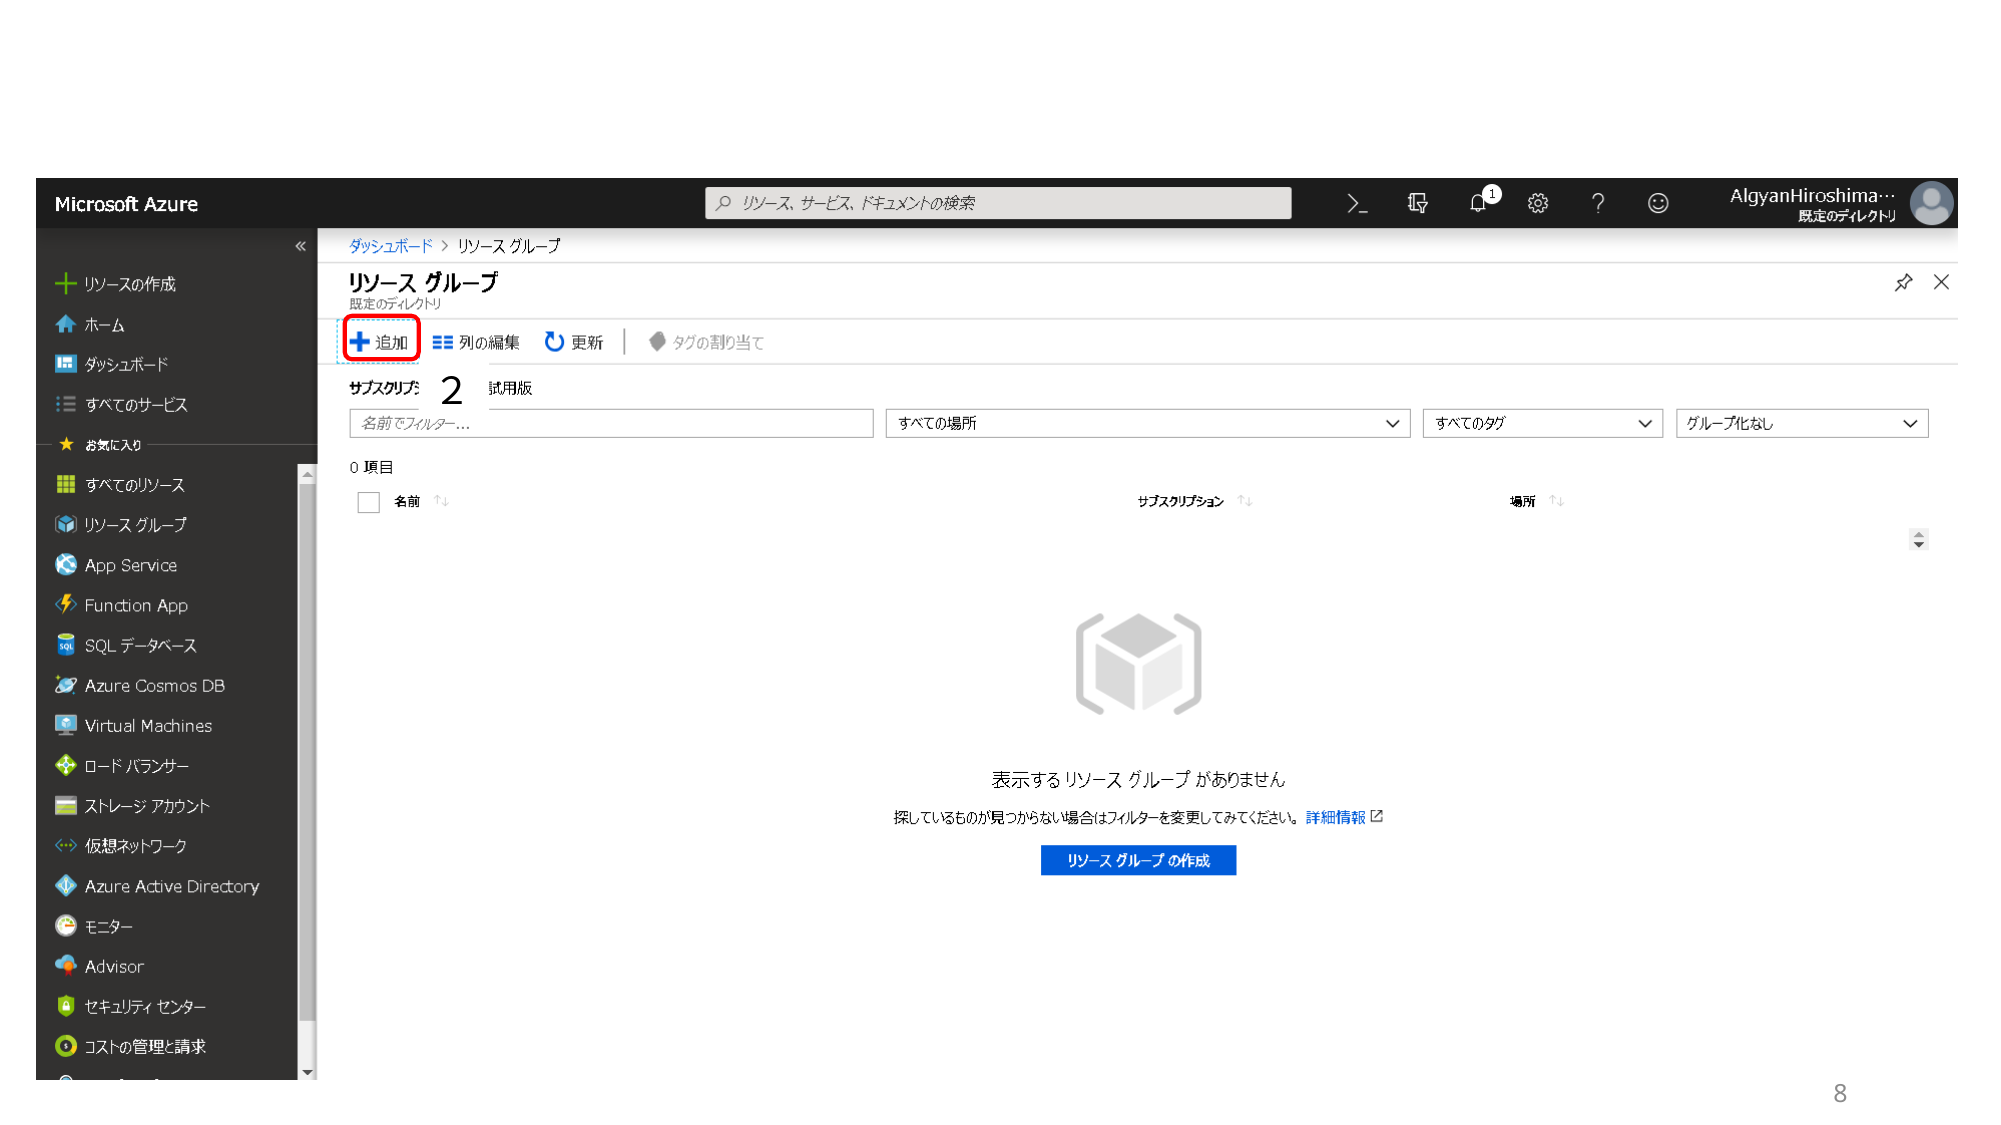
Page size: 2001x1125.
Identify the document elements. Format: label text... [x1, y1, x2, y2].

picture [36, 178, 1958, 1080]
slide_number 8 [1412, 1080, 1863, 1125]
